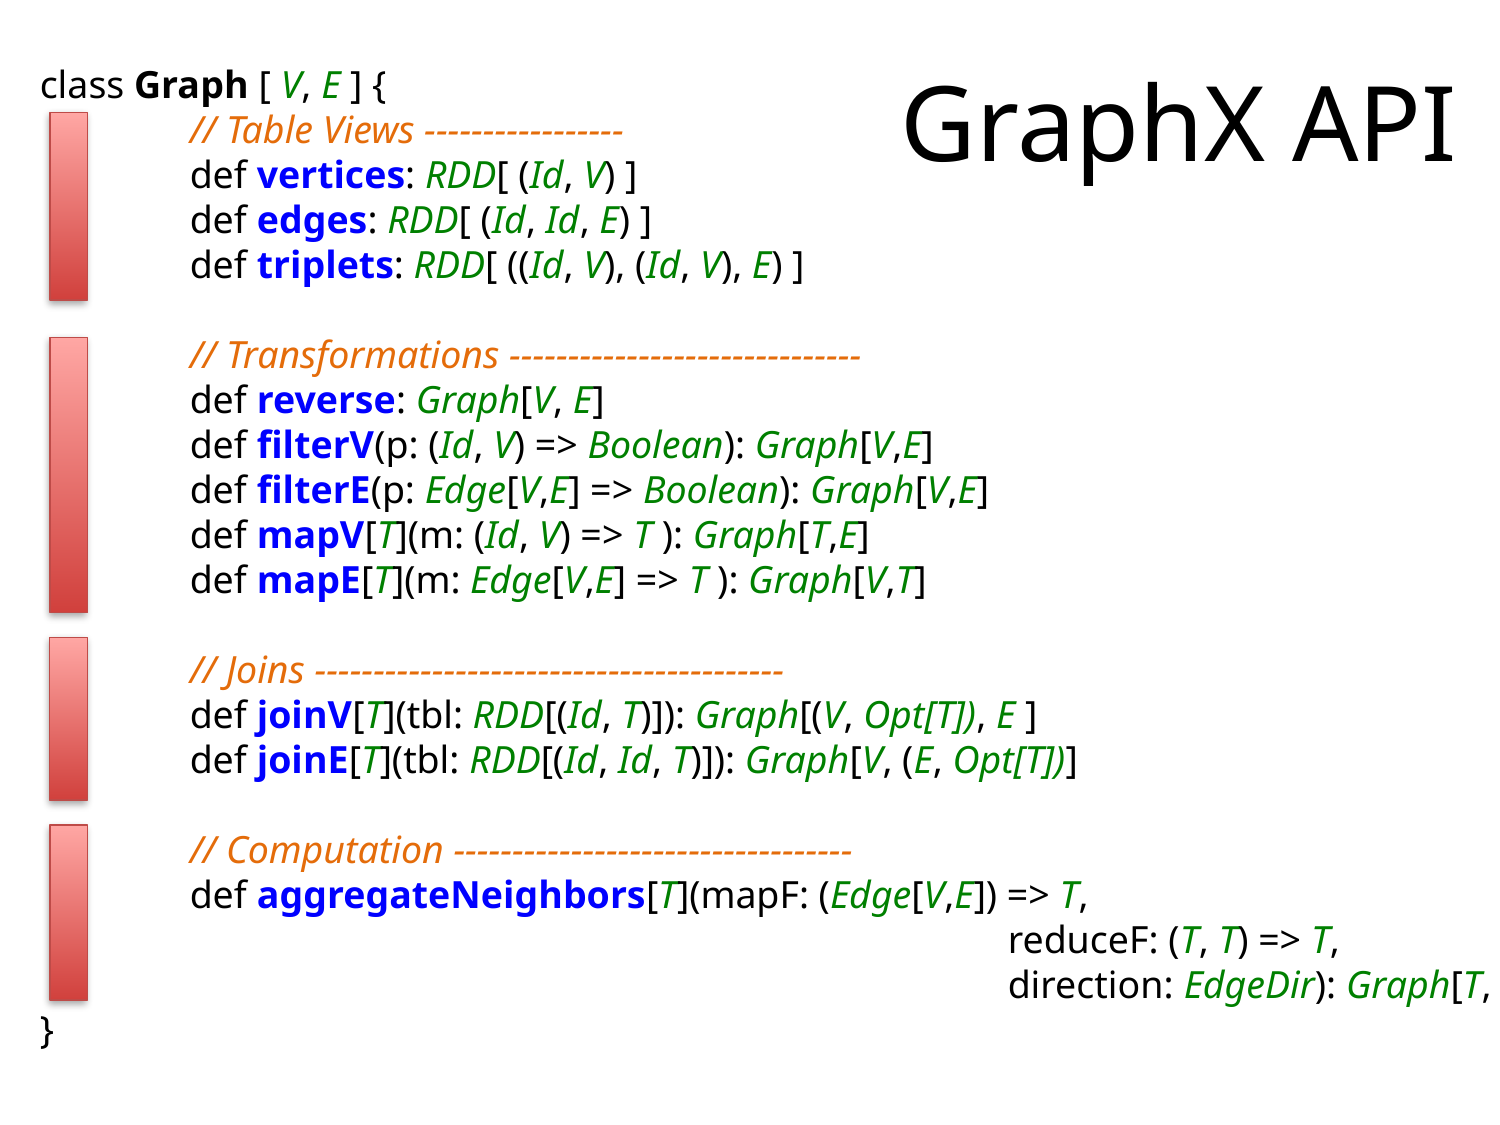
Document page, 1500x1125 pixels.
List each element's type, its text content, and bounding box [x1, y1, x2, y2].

text_box [49, 112, 88, 301]
text_box [49, 824, 88, 1001]
text_box [49, 637, 88, 801]
text_box class Graph [ V, E ] { // Table Views ----------------- def vertices: RDD[ (Id, V) ] def edges: RDD[ (Id, Id, E) ] def triplets: RDD[ ((Id, V), (Id, V), E) ] // Transformations ------------------------------ def reverse: Graph[V, E] def filterV(p: (Id, V) => Boolean): Graph[V,E] def filterE(p: Edge[V,E] => Boolean): Graph[V,E] def mapV[T](m: (Id, V) => T ): Graph[T,E] def mapE[T](m: Edge[V,E] => T ): Graph[V,T] // Joins ---------------------------------------- def joinV[T](tbl: RDD[(Id, T)]): Graph[(V, Opt[T]), E ] def joinE[T](tbl: RDD[(Id, Id, T)]): Graph[V, (E, Opt[T])] // Computation ---------------------------------- def aggregateNeighbors[T](mapF: (Edge[V,E]) => T, reduceF: (T, T) => T, direction: EdgeDir): Graph[T, E] } [24, 53, 1500, 1104]
text_box [49, 337, 88, 613]
text_box GraphX API [885, 50, 1473, 238]
